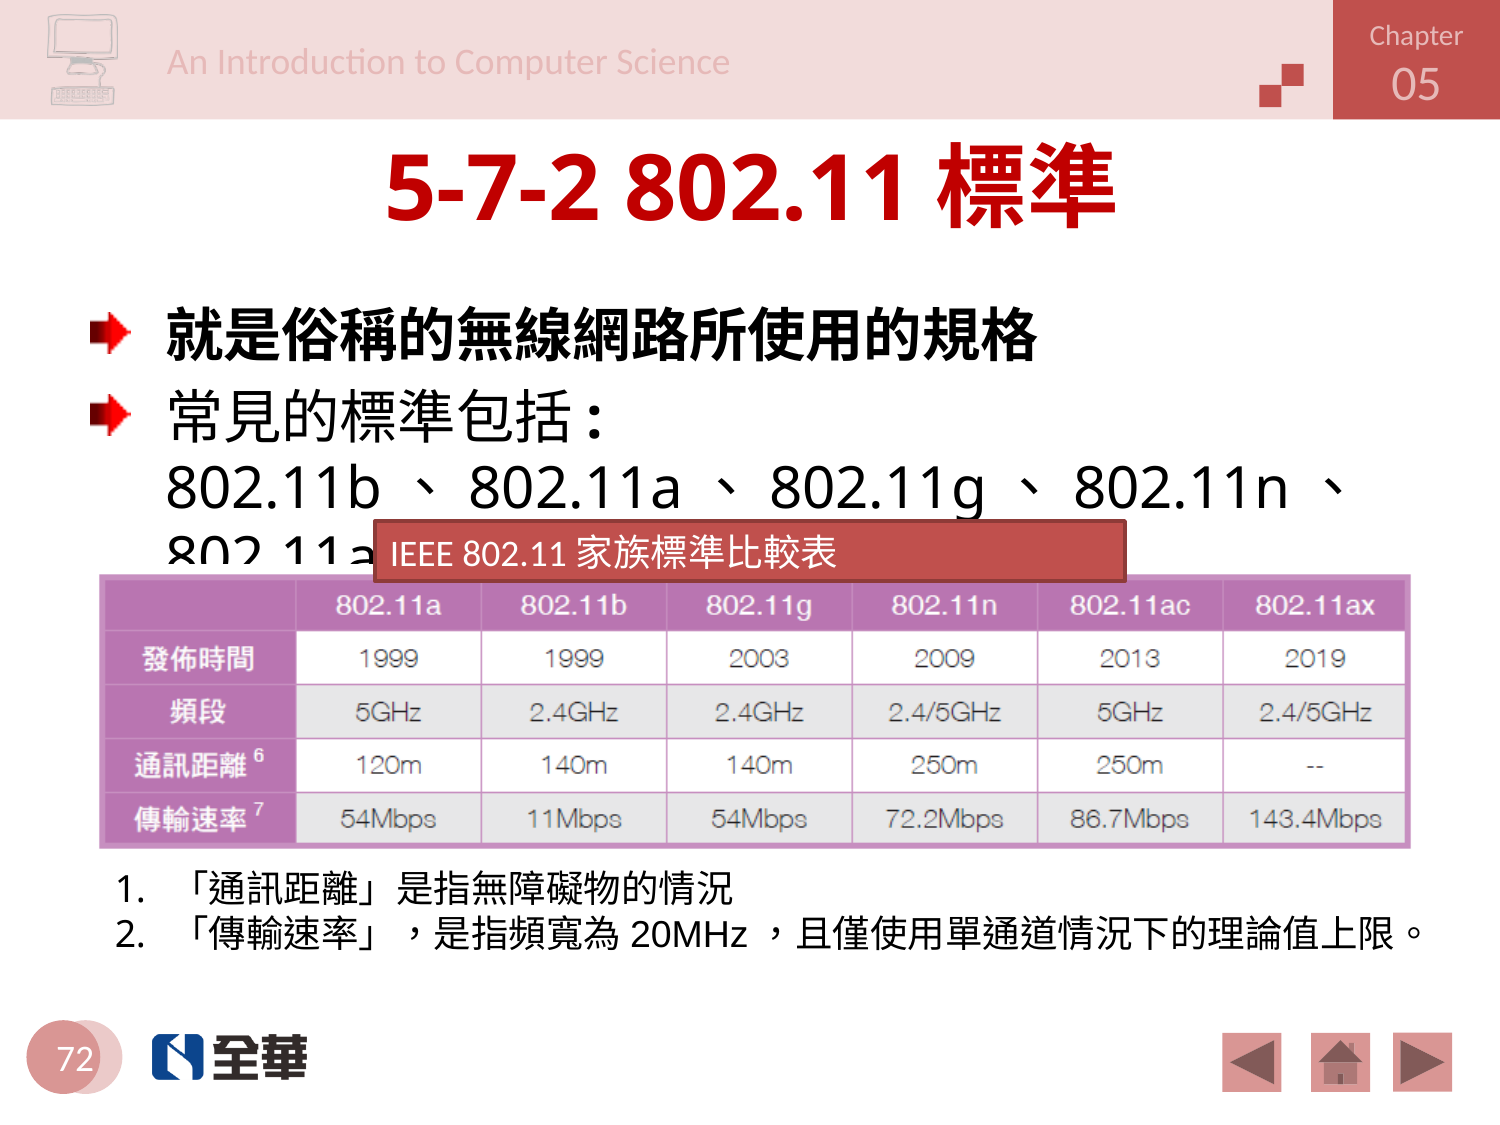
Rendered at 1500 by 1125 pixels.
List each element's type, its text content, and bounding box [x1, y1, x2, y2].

picture [90, 394, 131, 436]
text_box IEEE 802.11家族標準比較表 [373, 519, 1127, 563]
text_box 「通訊距離」是指無障礙物的情況 「傳輸速率」，是指頻寬為20MHz，且僅使用單通道情況下的理論值上限。 [100, 861, 1424, 963]
title 5-7-2 802.11標準 [76, 90, 1427, 278]
picture [92, 564, 1420, 858]
picture [47, 14, 118, 106]
list 就是俗稱的無線網路所使用的規格 常見的標準包括: 802.11b、802.11a、802.11g、802.11n、802.11ac以及802.11ax [75, 290, 1425, 1005]
picture [90, 312, 131, 354]
picture [152, 1034, 307, 1080]
